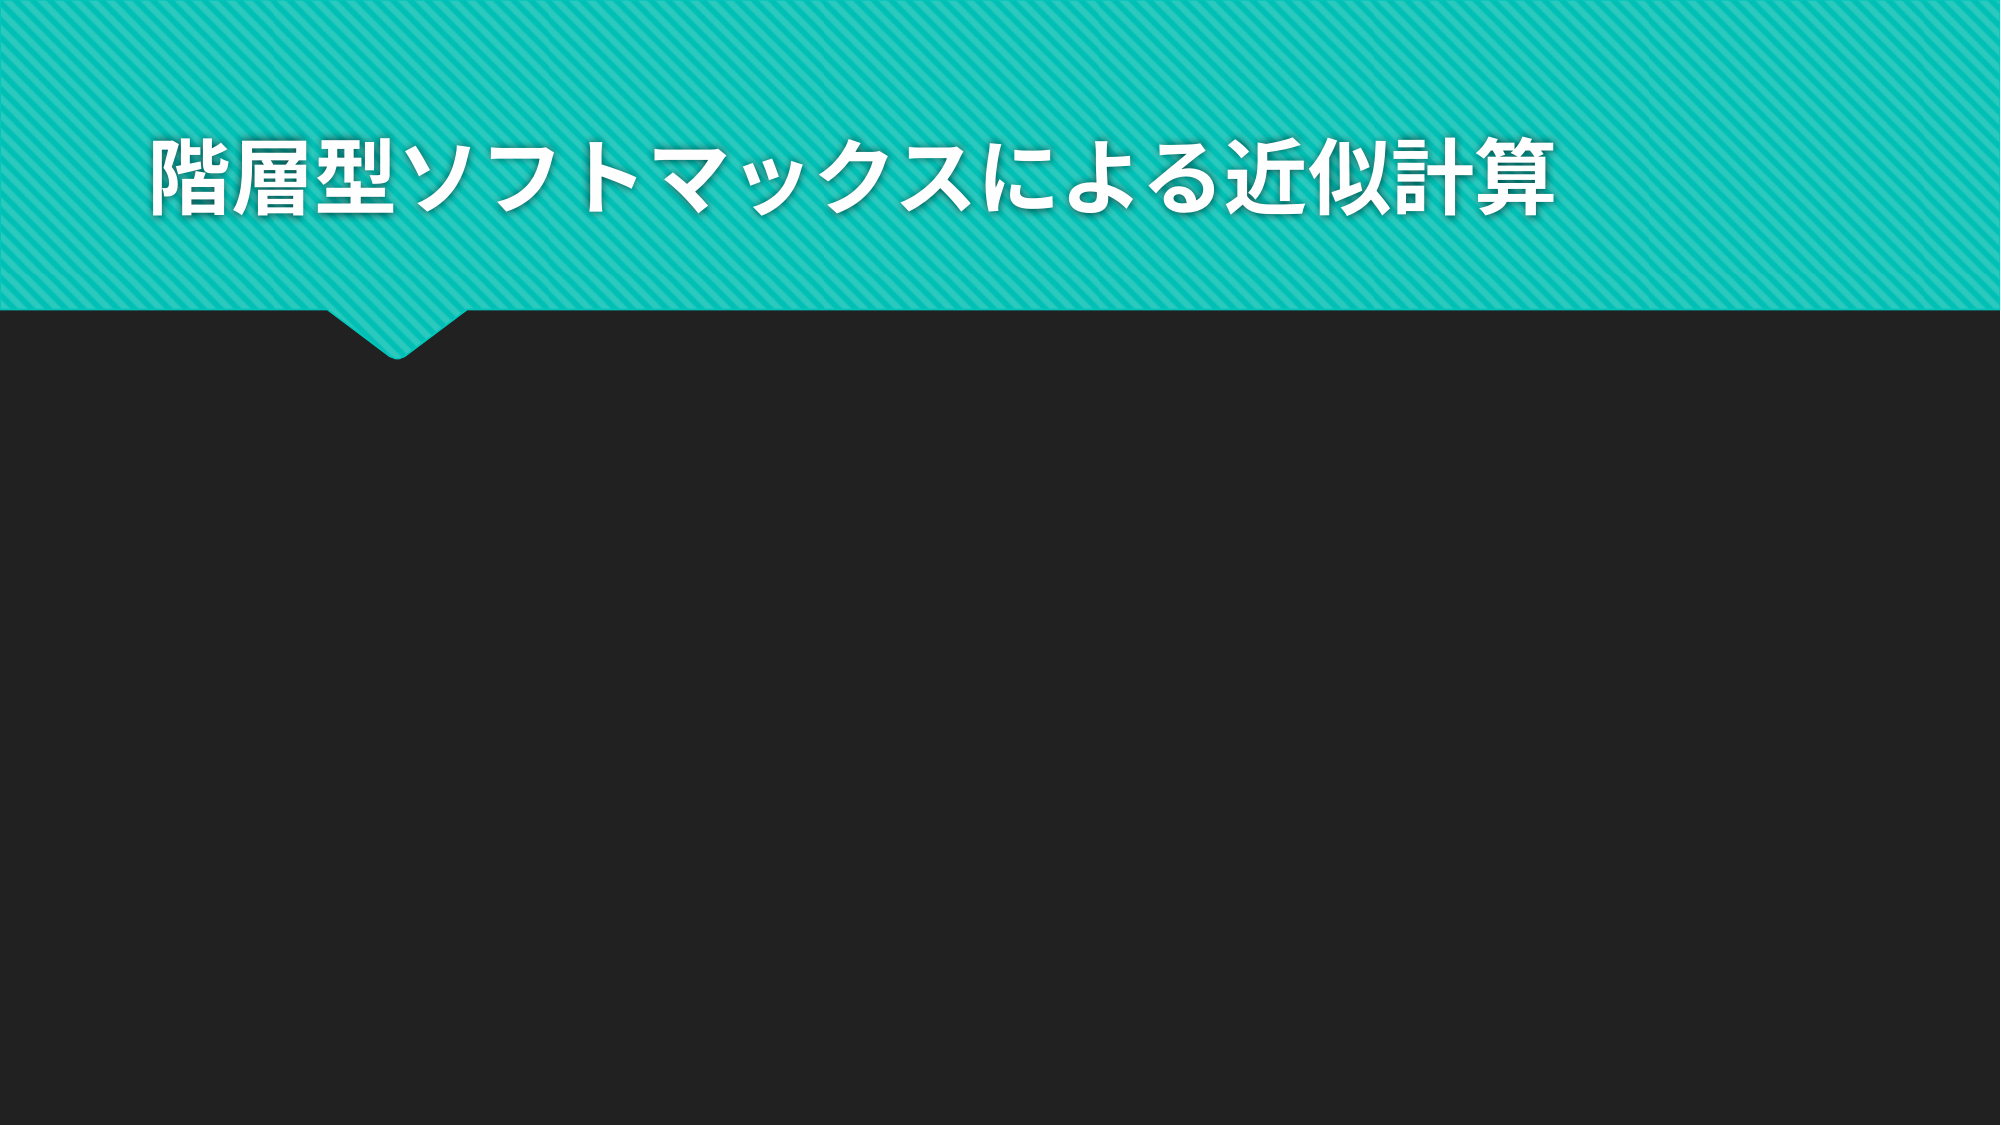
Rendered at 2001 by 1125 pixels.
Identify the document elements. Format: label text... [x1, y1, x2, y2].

title 階層型ソフトマックスによる近似計算 [132, 73, 1868, 233]
